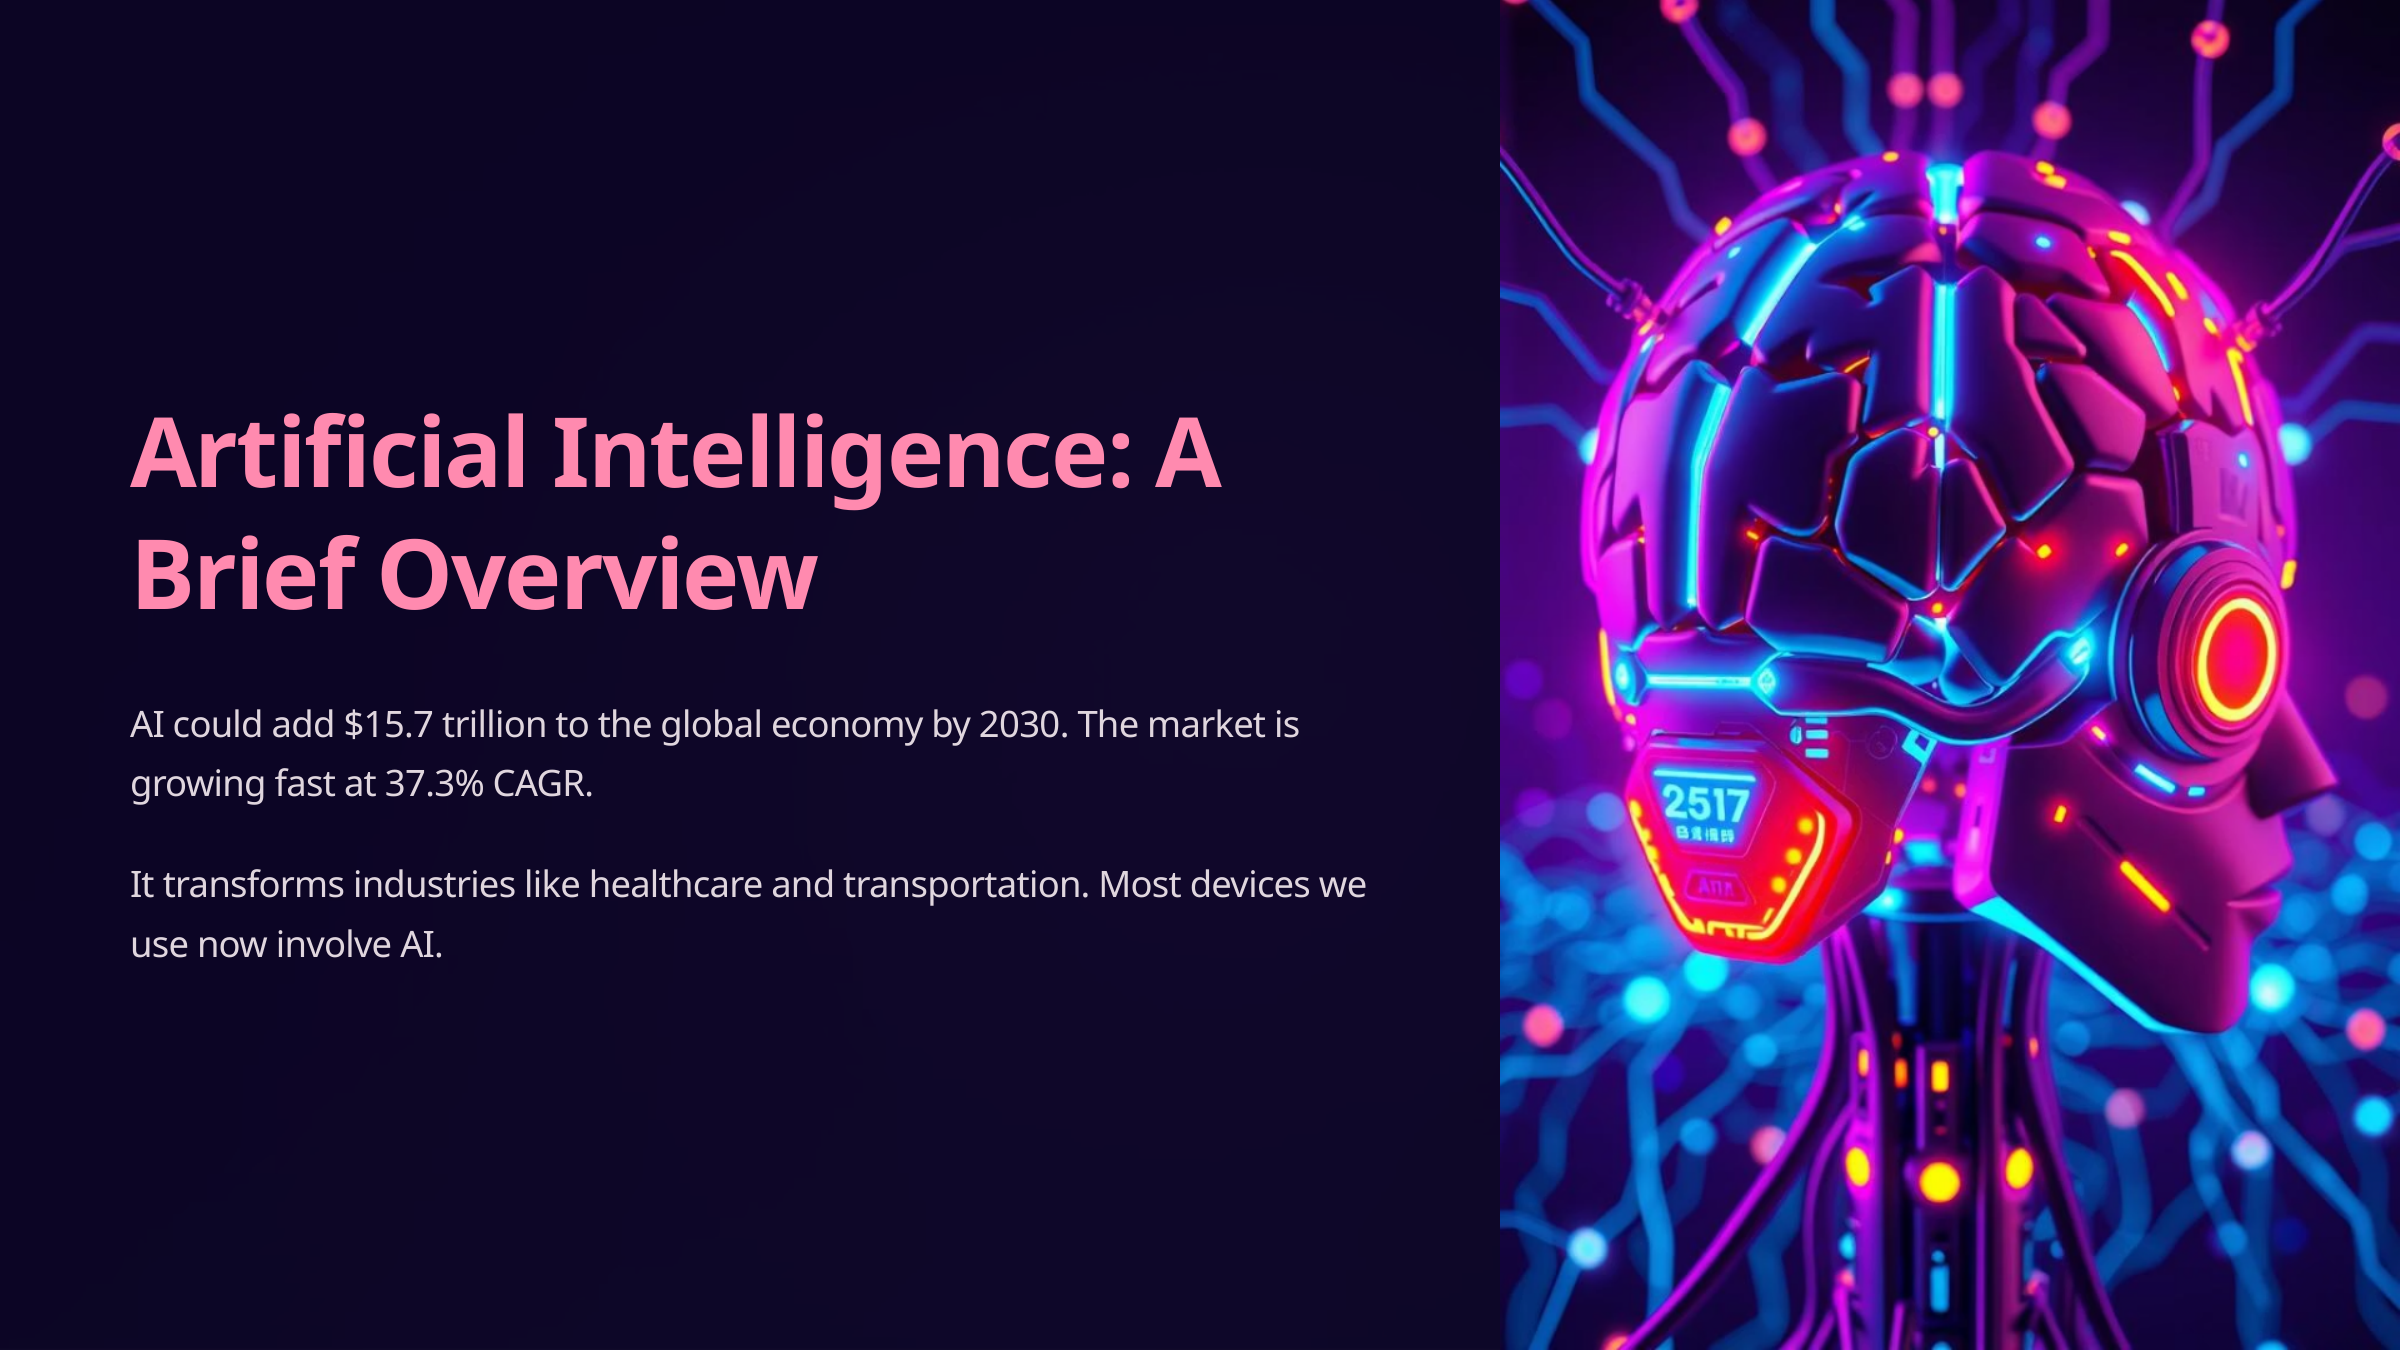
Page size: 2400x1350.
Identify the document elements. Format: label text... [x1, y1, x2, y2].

text_box AI could add $15.7 trillion to the global economy by 2030. The market is growing fast at 37.3% CAGR. [130, 684, 1370, 804]
picture [1499, 0, 2400, 1350]
text_box Artificial Intelligence: A Brief Overview [130, 385, 1370, 630]
text_box It transforms industries like healthcare and transportation. Most devices we use now involve AI. [130, 845, 1370, 965]
